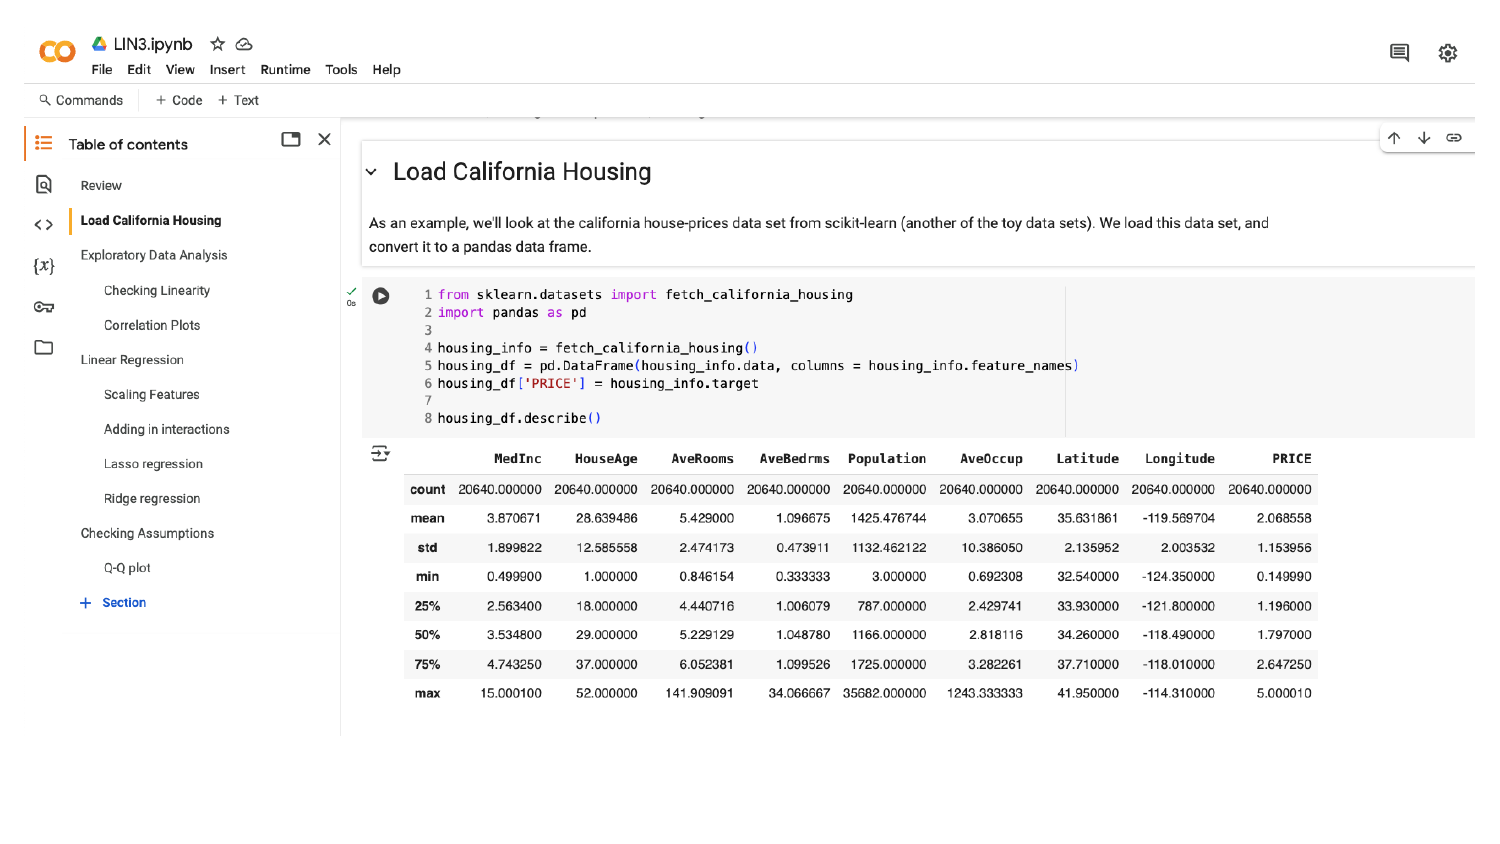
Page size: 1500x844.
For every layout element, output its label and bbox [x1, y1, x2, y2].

picture [24, 24, 1476, 737]
